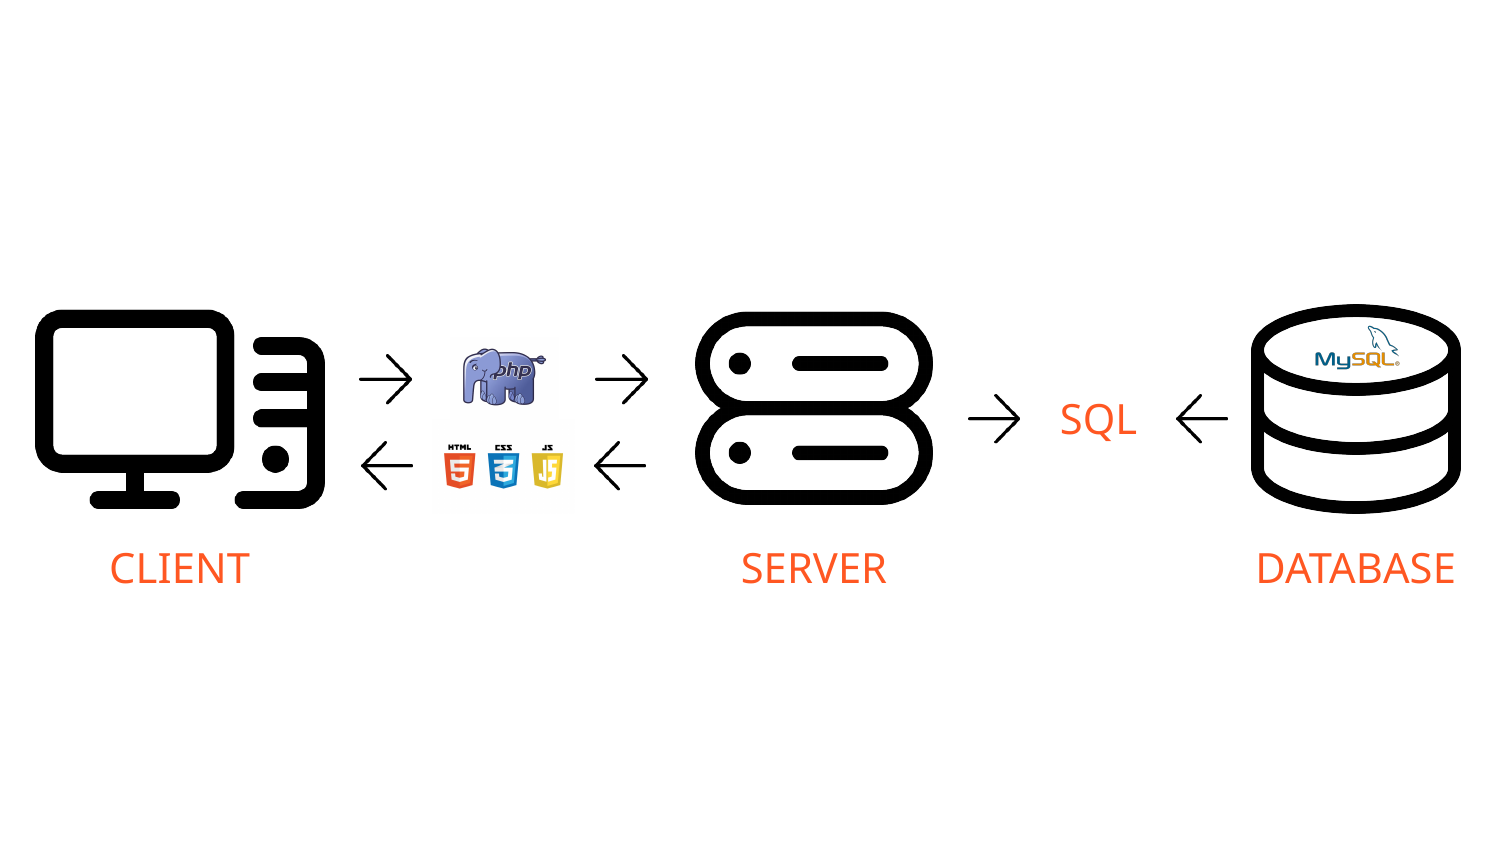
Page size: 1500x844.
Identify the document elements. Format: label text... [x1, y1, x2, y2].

picture [593, 439, 646, 493]
picture [695, 289, 933, 528]
title CLIENT [21, 527, 198, 580]
title CLIENT [201, 527, 338, 580]
title SERVER [655, 527, 973, 580]
title DATABASE [1197, 527, 1500, 580]
picture [432, 337, 575, 514]
picture [595, 352, 649, 406]
picture [968, 391, 1021, 445]
picture [1176, 391, 1229, 445]
picture [360, 439, 413, 493]
title SQL [1028, 377, 1170, 431]
picture [358, 352, 412, 406]
picture [34, 264, 325, 554]
picture [1251, 304, 1461, 514]
